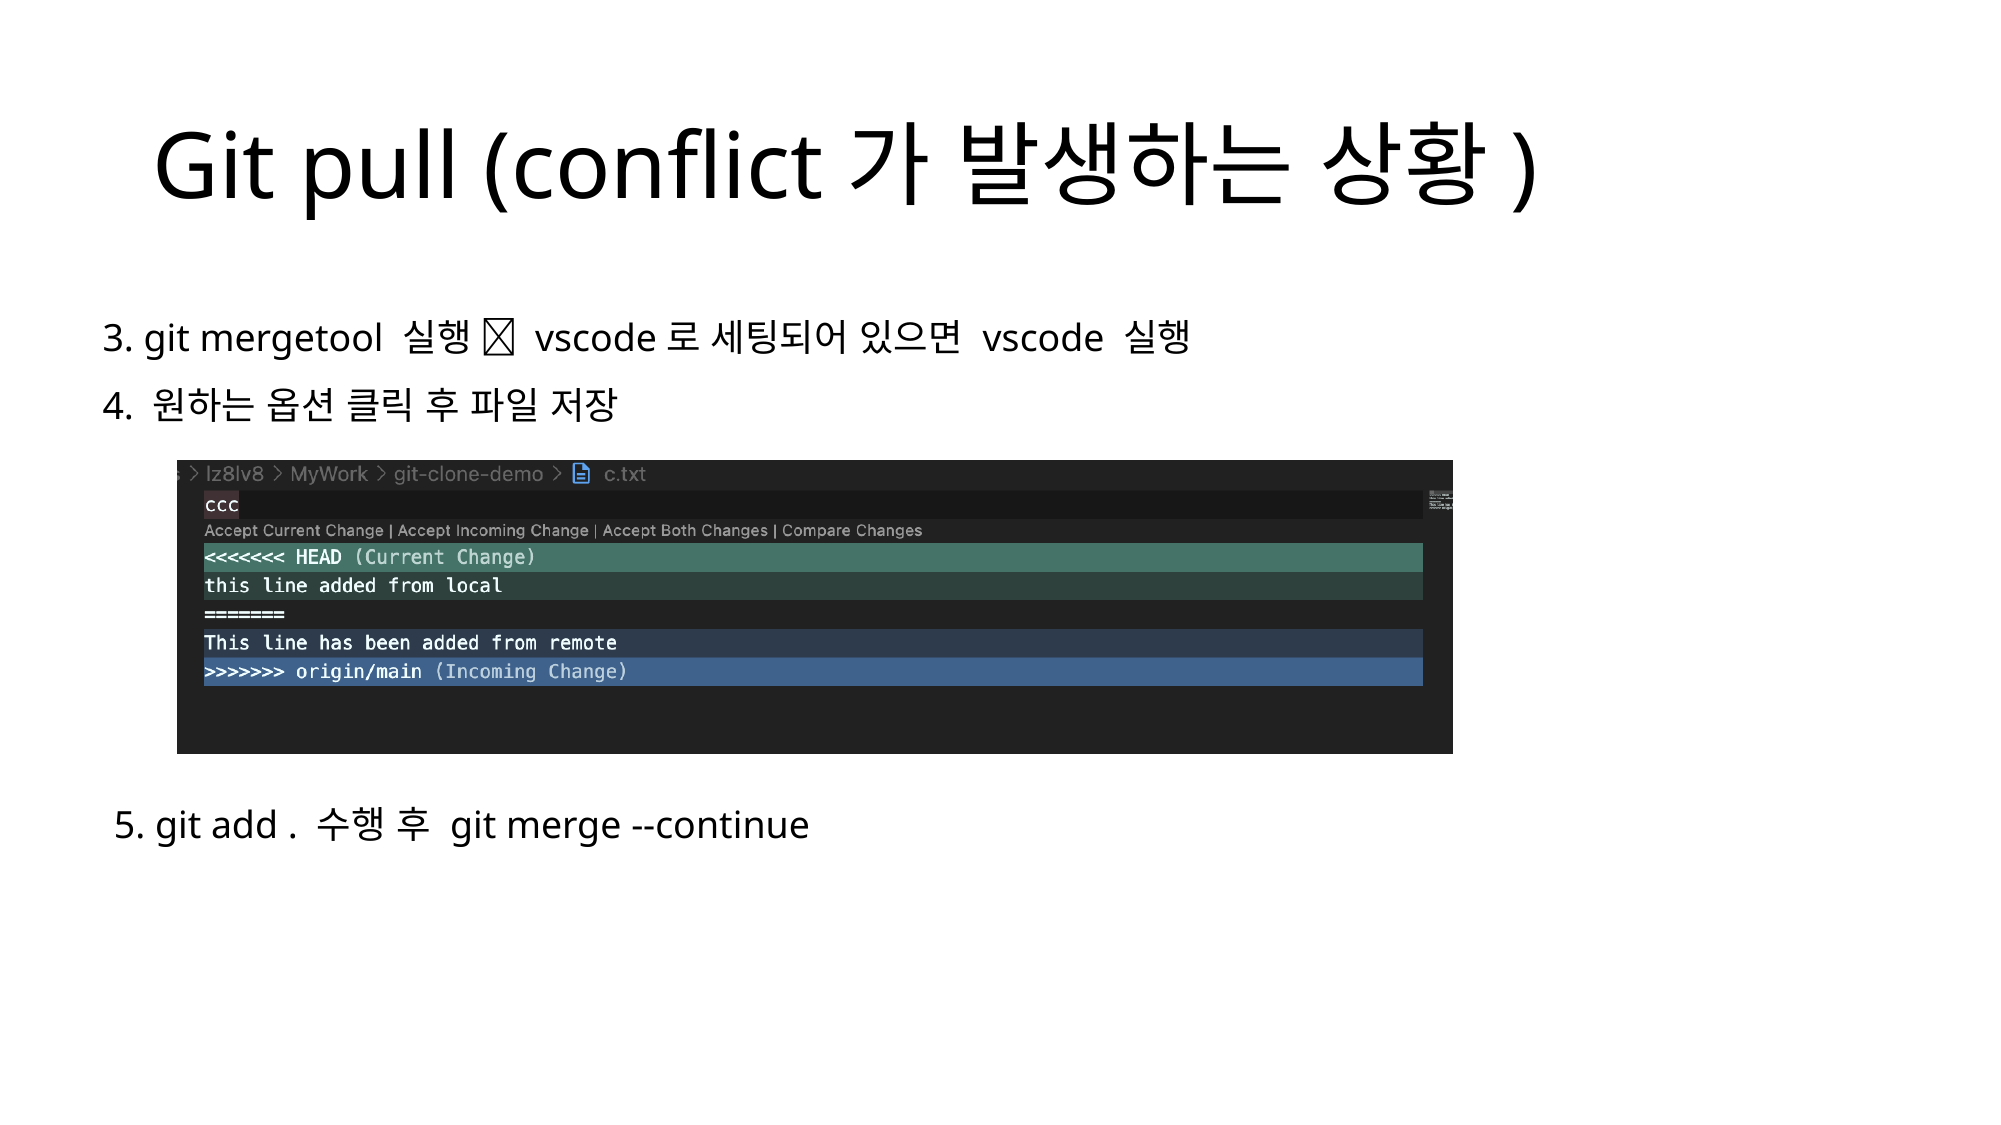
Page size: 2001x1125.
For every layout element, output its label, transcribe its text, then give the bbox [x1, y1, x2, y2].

picture [176, 459, 1453, 755]
title Git pull (conflict가 발생하는 상황) [137, 59, 1863, 278]
text_box 3. git mergetool 실행  vscode로 세팅되어 있으면 vscode 실행 4. 원하는 옵션 클릭 후 파일 저장 [87, 284, 1218, 434]
text_box 5. git add . 수행 후 git merge --continue [99, 771, 826, 854]
